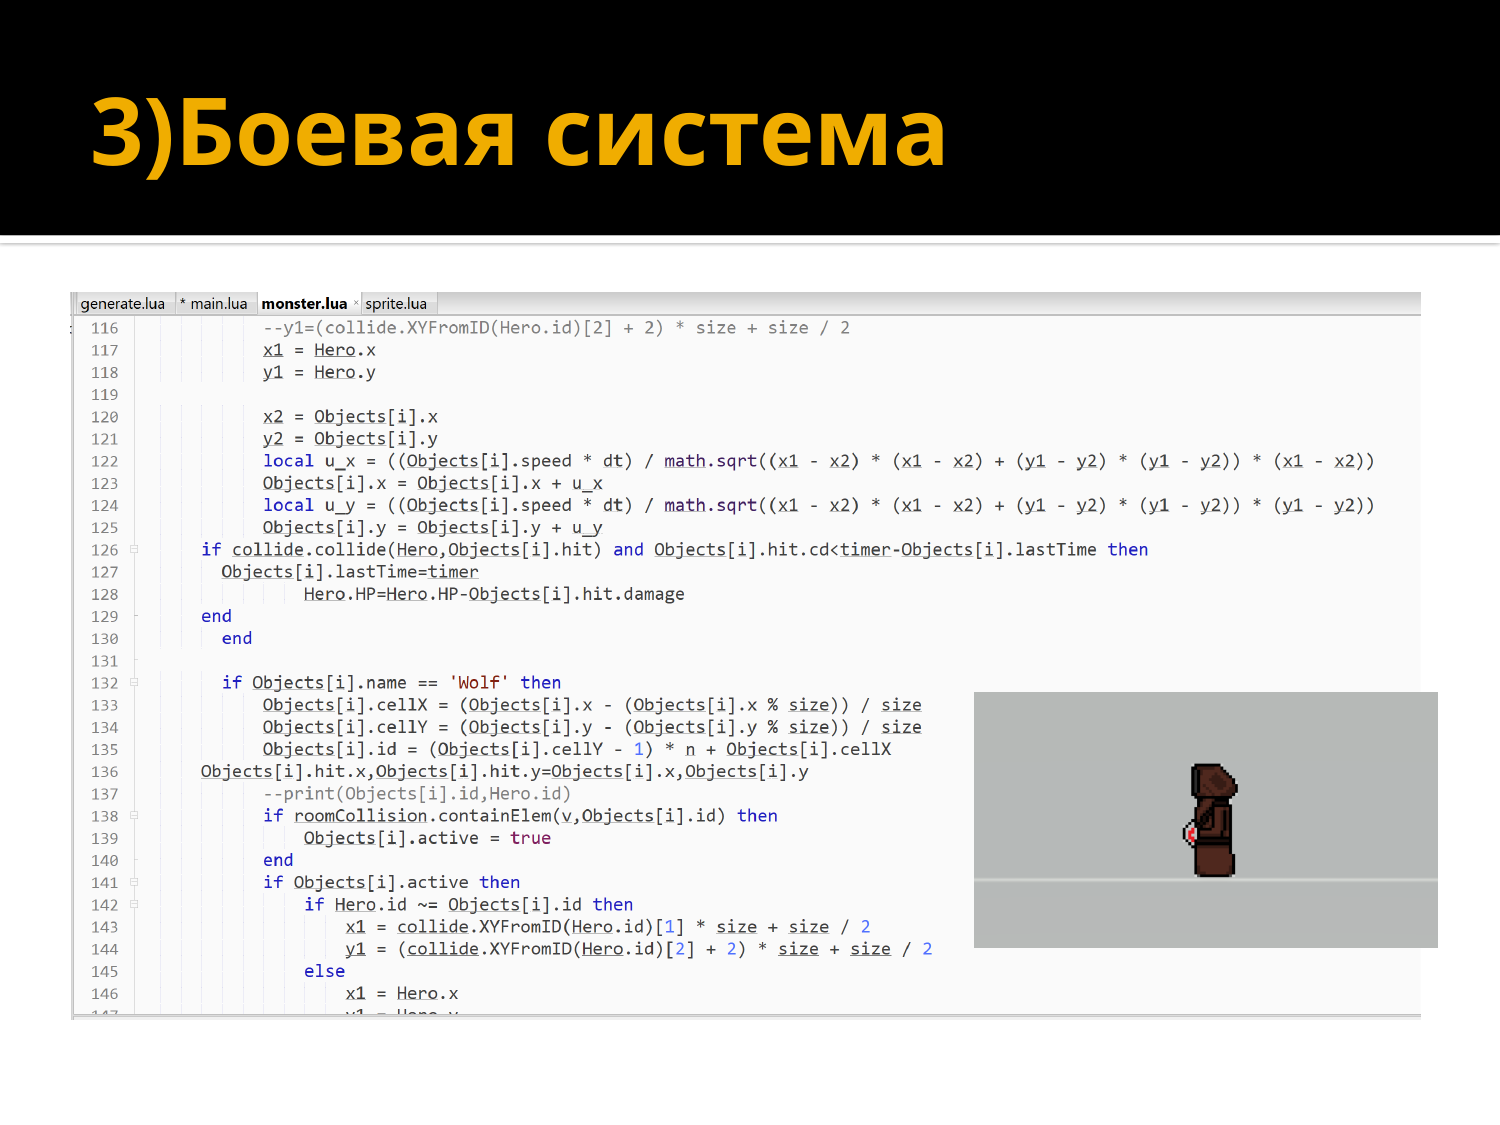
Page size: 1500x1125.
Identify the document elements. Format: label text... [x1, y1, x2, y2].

title 3)Боевая система [75, 25, 1425, 231]
picture [974, 692, 1438, 948]
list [70, 292, 1421, 1020]
